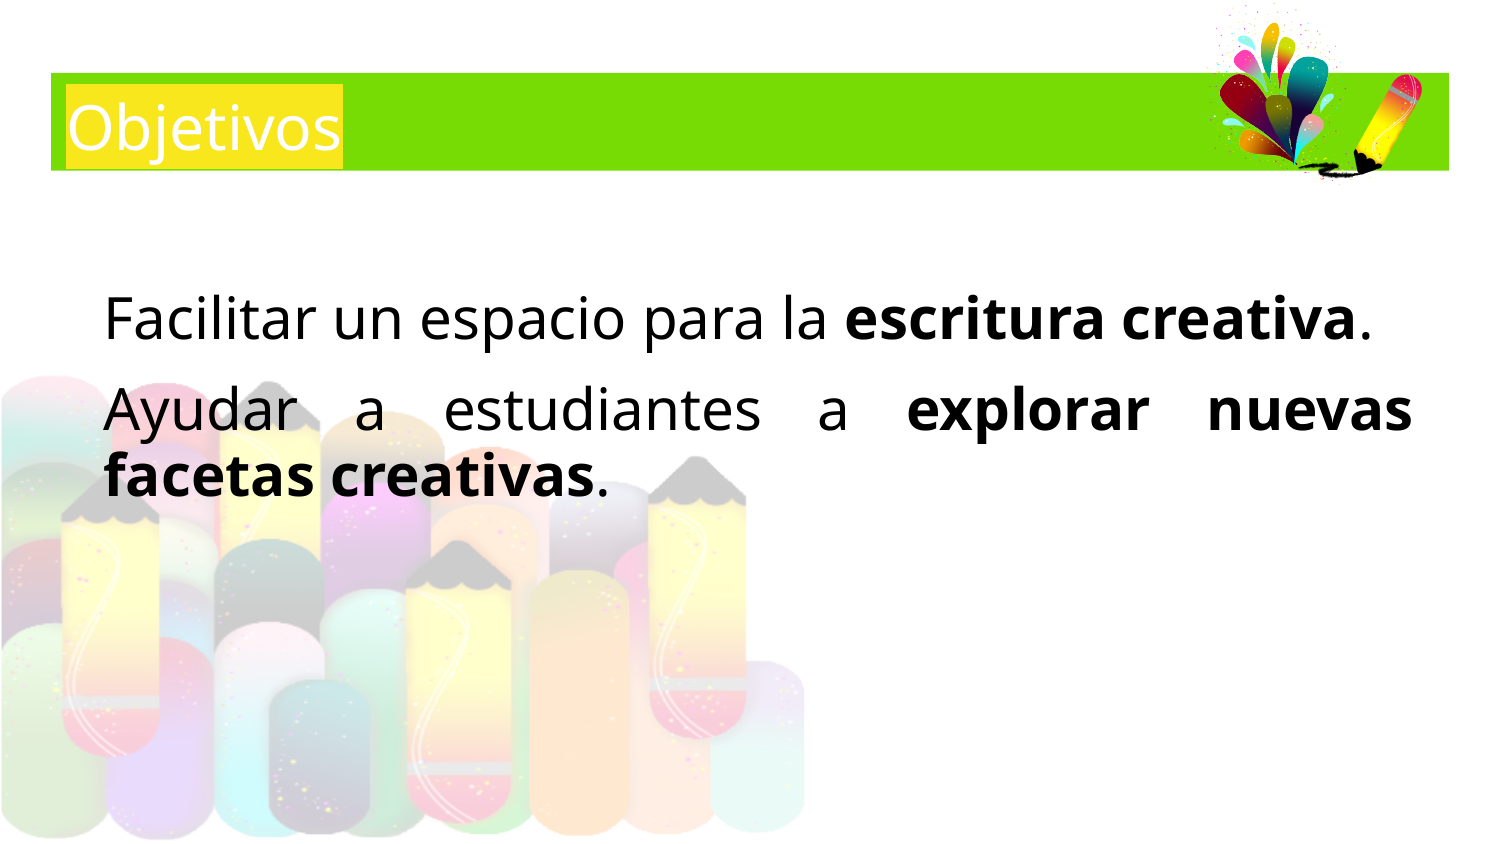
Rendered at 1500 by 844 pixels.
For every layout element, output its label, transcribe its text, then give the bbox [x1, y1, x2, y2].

title Objetivos [51, 72, 1170, 171]
list Facilitar un espacio para la escritura creativa. Ayudar a estudiantes a explorar nuevas facetas creativas. [88, 271, 1430, 687]
picture [1175, 0, 1450, 249]
picture [0, 372, 903, 844]
